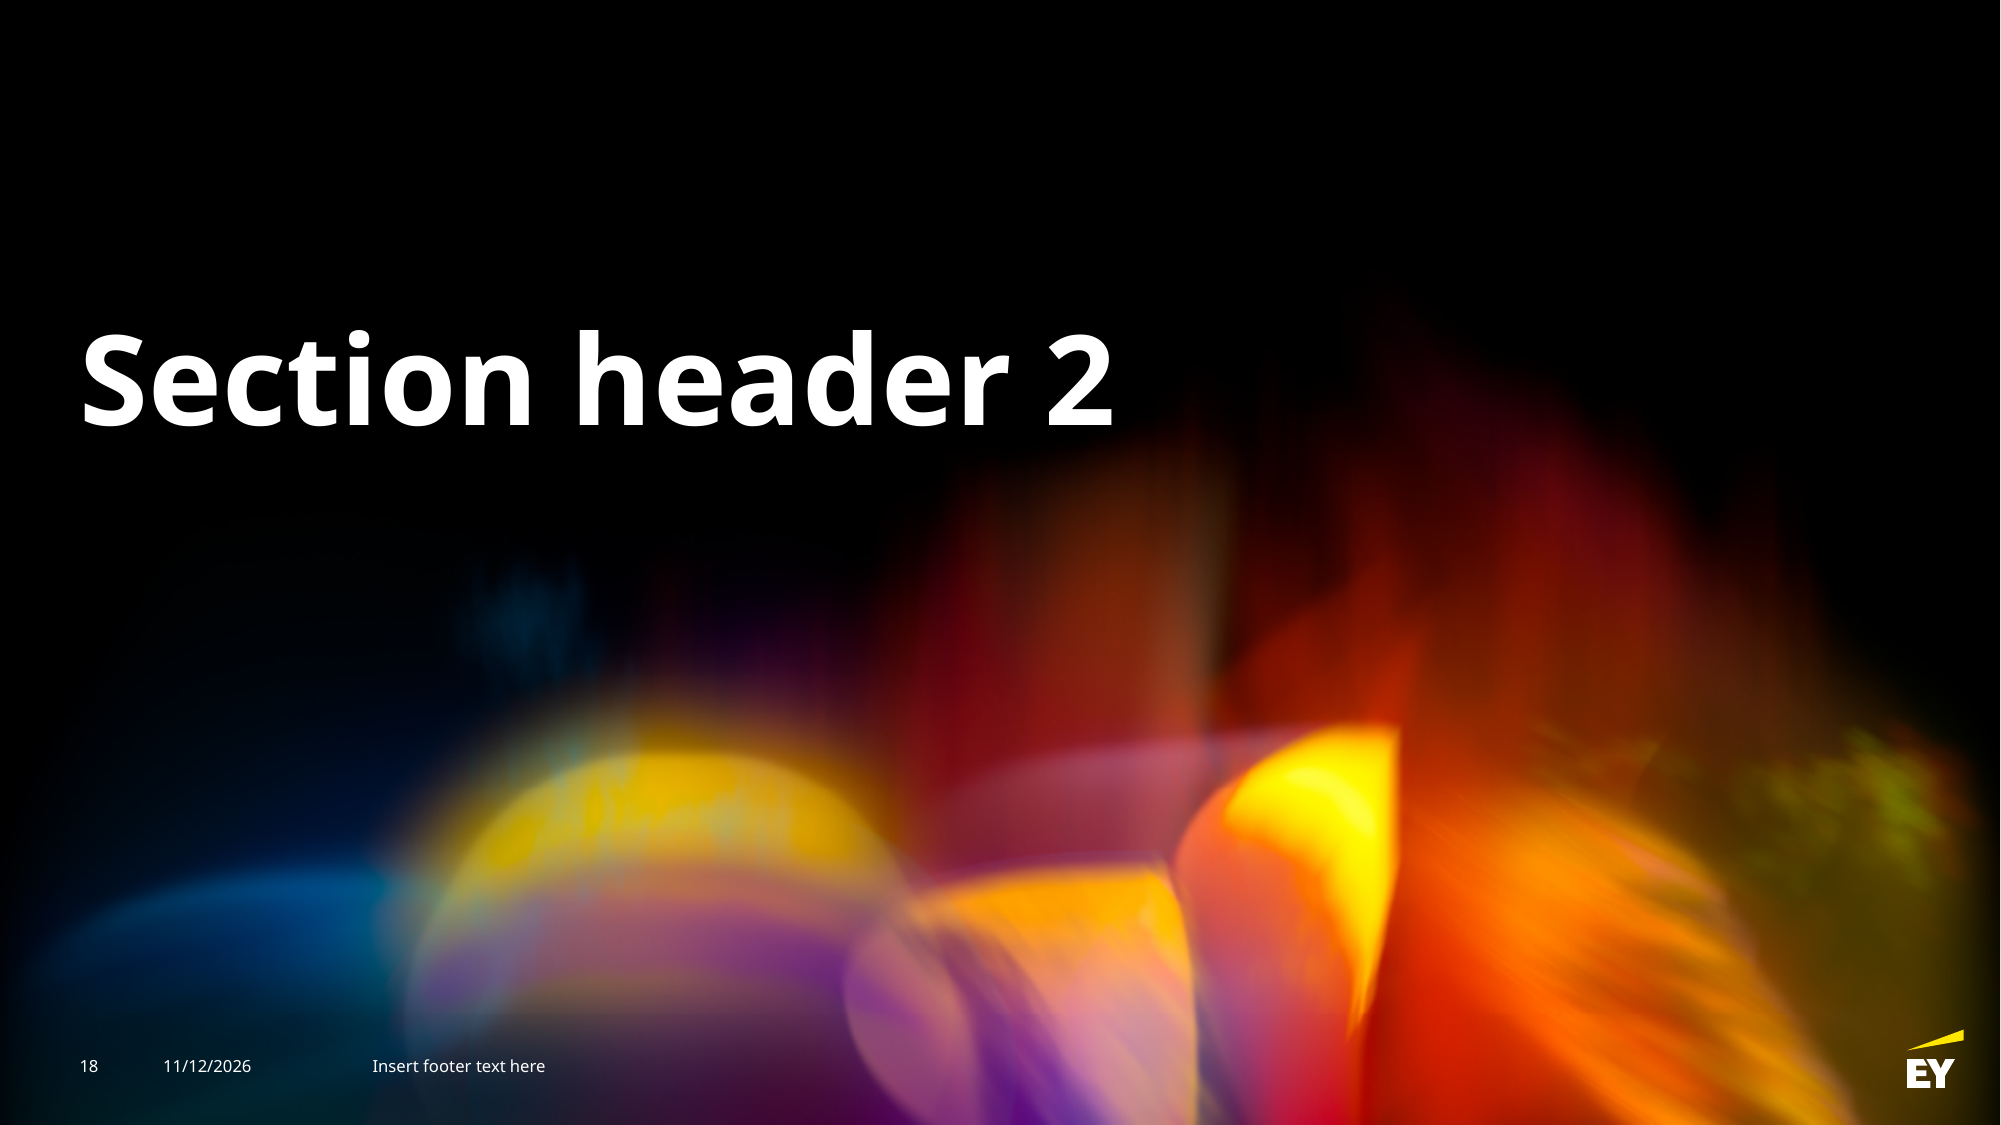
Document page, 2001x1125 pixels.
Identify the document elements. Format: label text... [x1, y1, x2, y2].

footer Insert footer text here [373, 1055, 1000, 1077]
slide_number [163, 1055, 373, 1077]
title Section header 2 [79, 323, 1293, 794]
slide_number 18 [79, 1055, 163, 1077]
picture [0, 0, 2001, 1125]
